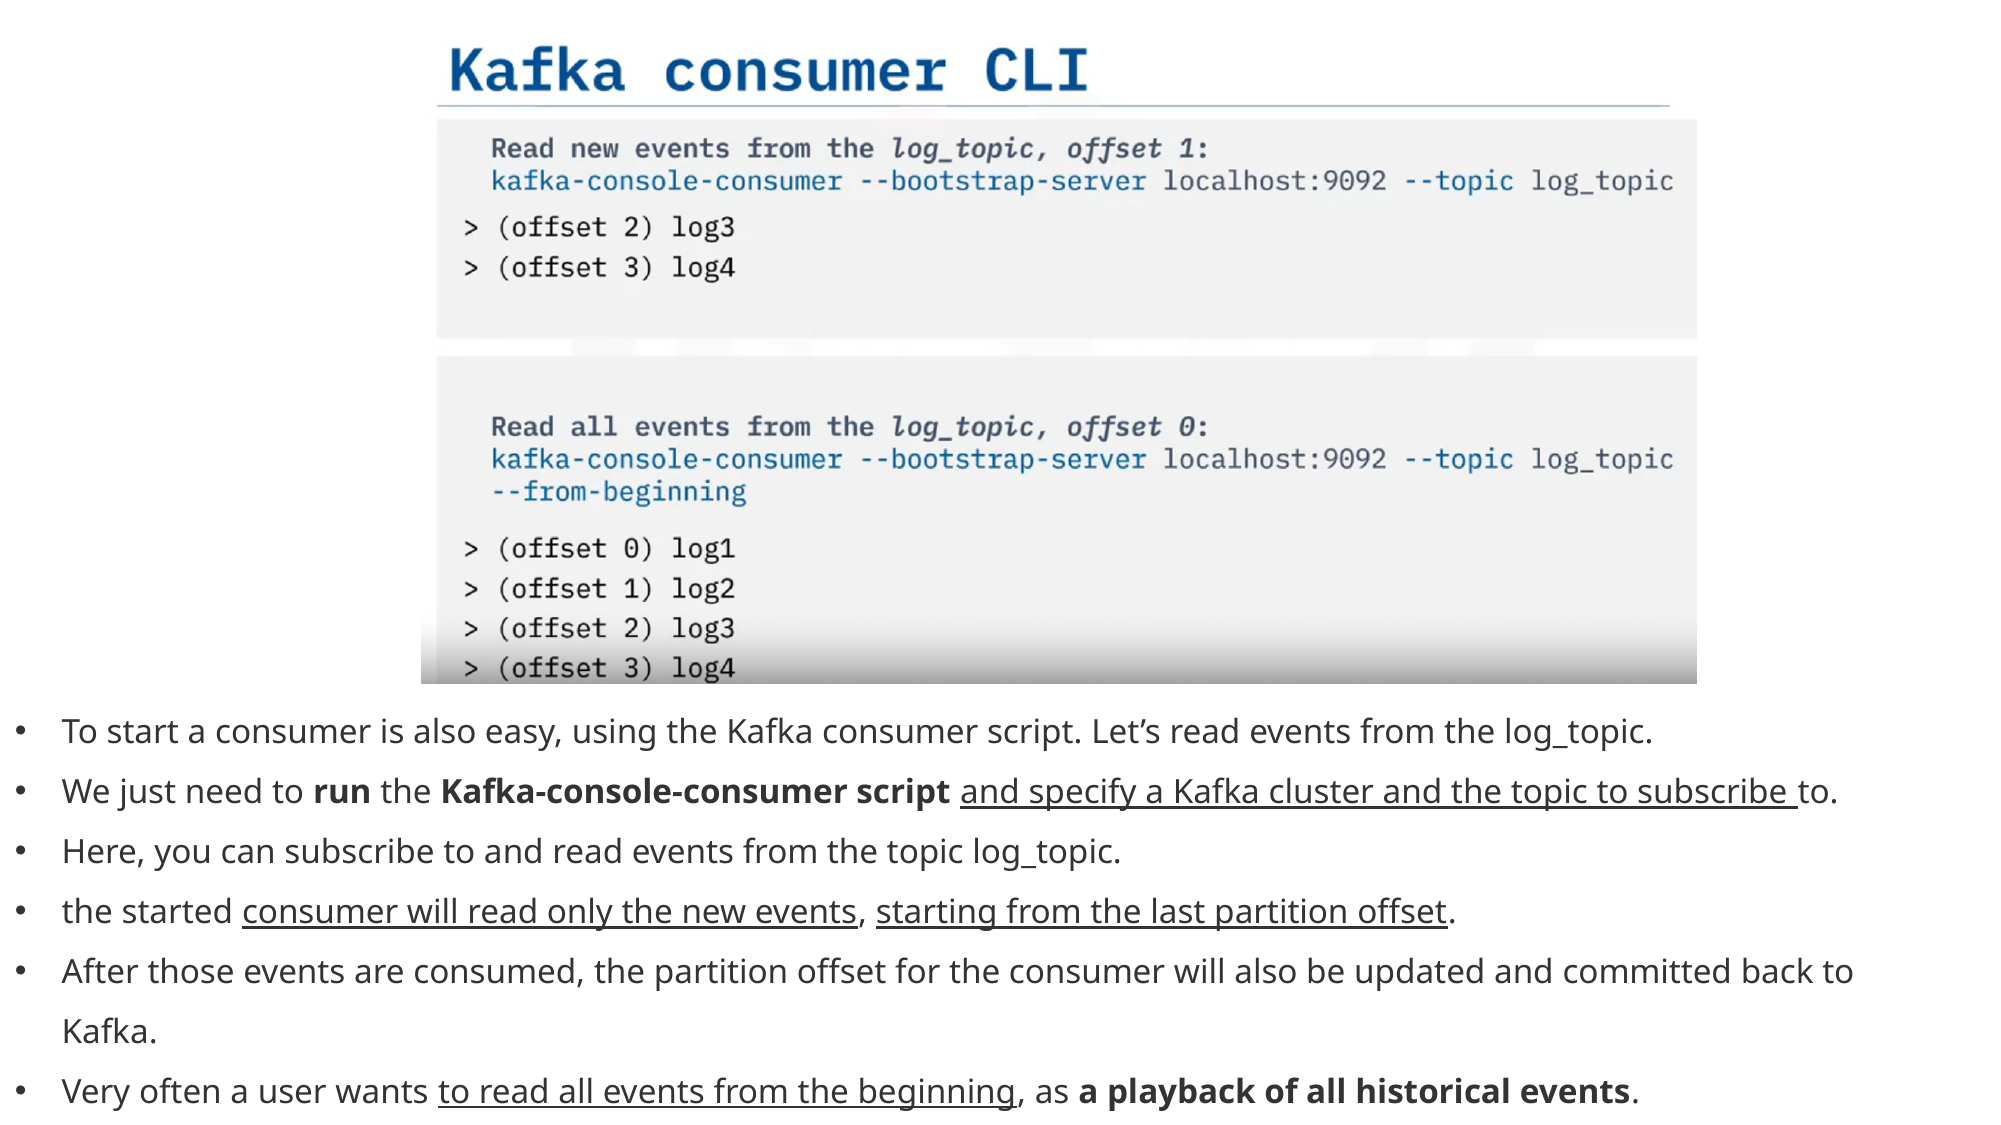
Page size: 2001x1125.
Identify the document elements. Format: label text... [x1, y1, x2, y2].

text_box To start a consumer is also easy, using the Kafka consumer script. Let’s read events from the log_topic. We just need to run the Kafka-console-consumer script and specify a Kafka cluster and the topic to subscribe to. Here, you can subscribe to and read events from the topic log_topic. the started consumer will read only the new events, starting from the last partition offset. After those events are consumed, the partition offset for the consumer will also be updated and committed back to Kafka. Very often a user wants to read all events from the beginning, as a playback of all historical events. To do so, you just need to add the ‘from beginning’ option. Now, you can read all events starting from offset 0. [0, 683, 1900, 1125]
picture [421, 38, 1697, 684]
